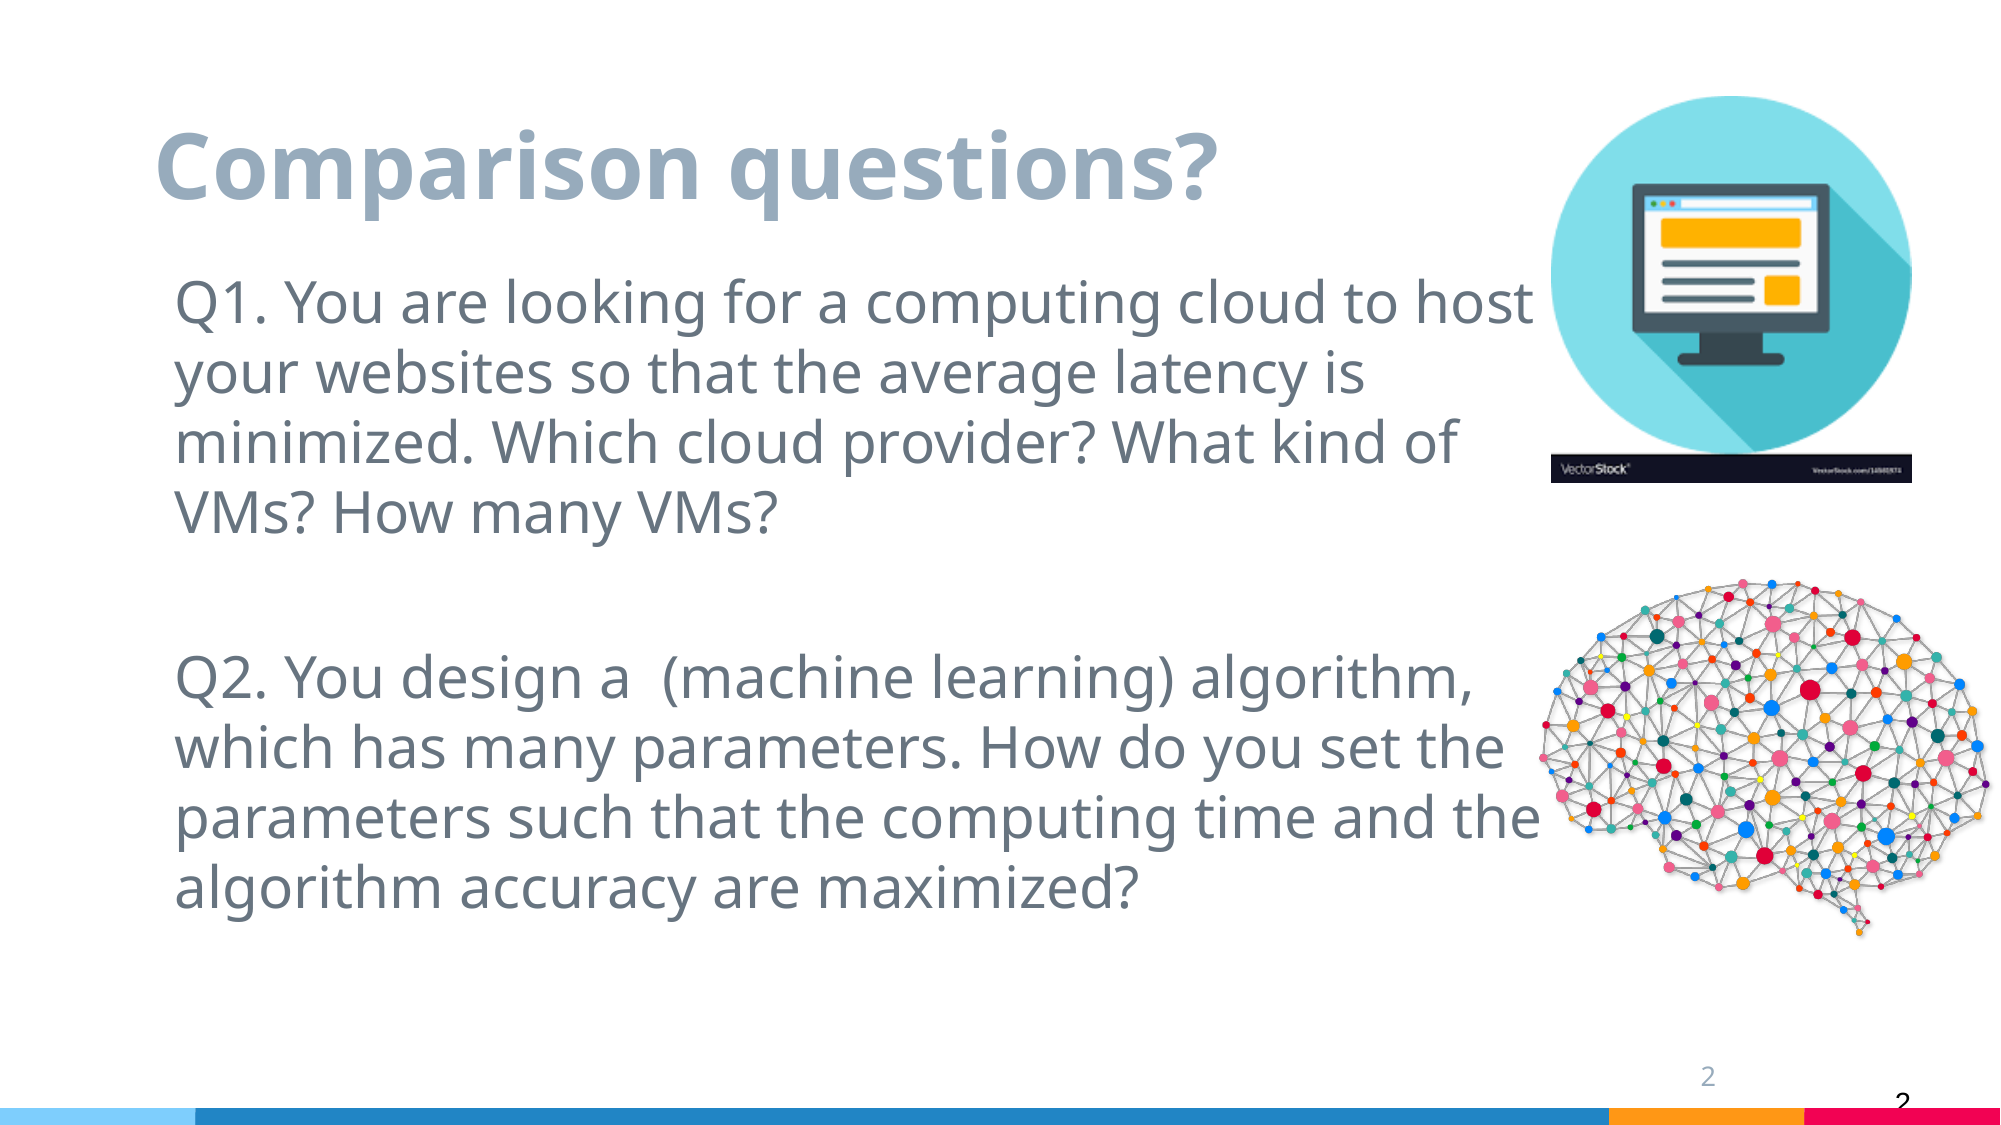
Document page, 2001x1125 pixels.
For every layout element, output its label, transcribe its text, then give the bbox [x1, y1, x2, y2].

list Q1. You are looking for a computing cloud to host your websites so that the average latency is minimized. Which cloud provider? What kind of VMs? How many VMs? Q2. You design a (machine learning) algorithm, which has many parameters. How do you set the parameters such that the computing time and the algorithm accuracy are maximized? [153, 249, 1618, 1027]
slide_number 2 [1641, 1043, 1732, 1113]
picture [1485, 567, 2000, 942]
title Comparison questions? [138, 45, 1854, 233]
picture [1550, 95, 1912, 483]
